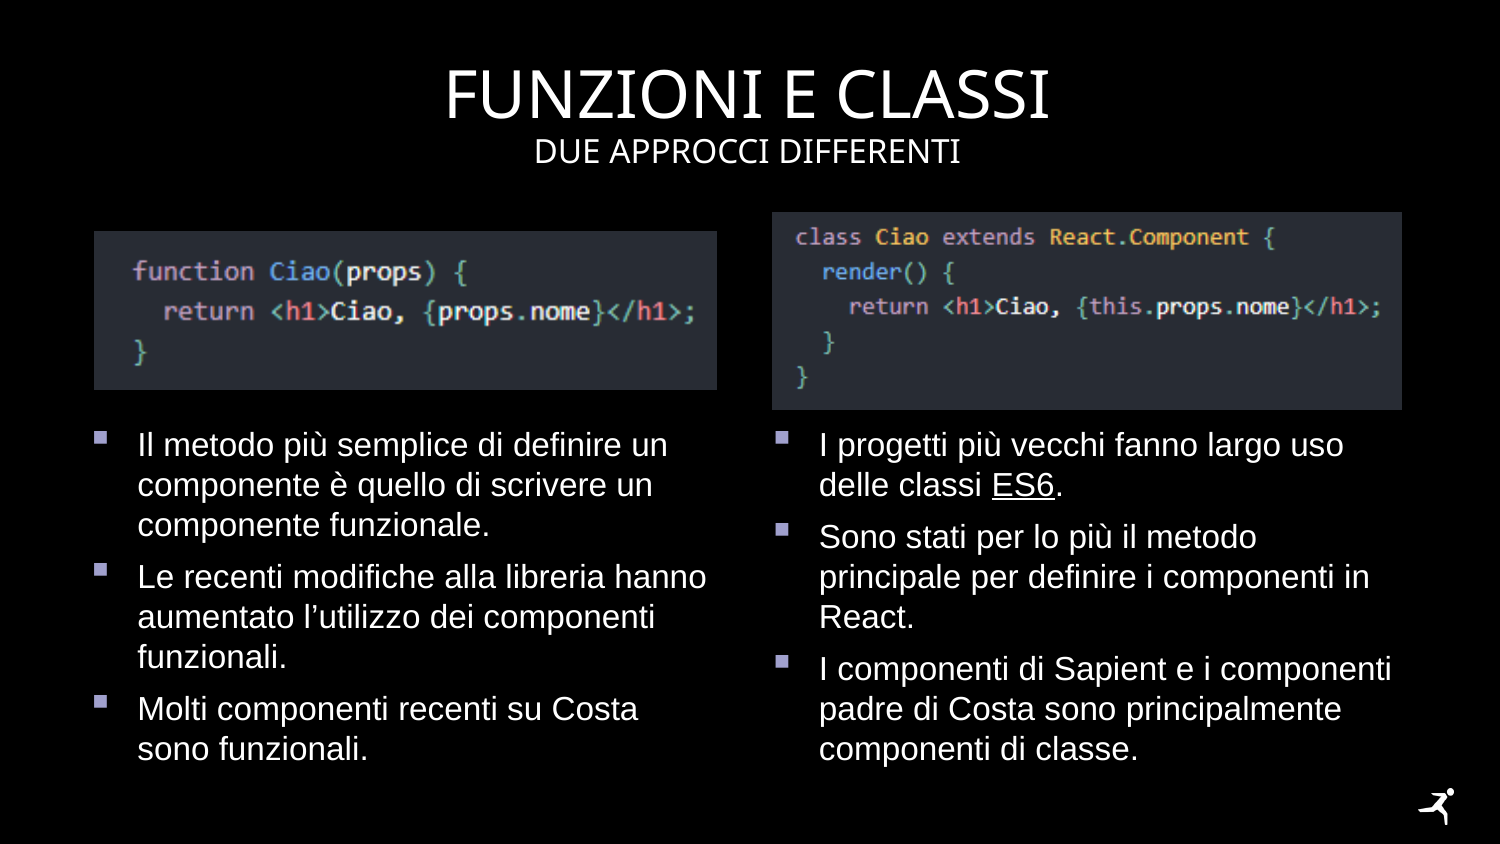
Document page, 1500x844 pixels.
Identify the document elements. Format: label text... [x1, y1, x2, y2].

text_box Il metodo più semplice di definire un componente è quello di scrivere un componente funzionale. Le recenti modifiche alla libreria hanno aumentato l’utilizzo dei componenti funzionali. Molti componenti recenti su Costa sono funzionali. [90, 422, 720, 844]
subtitle Due approcci differenti [94, 123, 1402, 178]
list I progetti più vecchi fanno largo uso delle classi ES6. Sono stati per lo più il metodo principale per definire i componenti in React. I componenti di Sapient e i componenti padre di Costa sono principalmente componenti di classe. [772, 422, 1398, 844]
picture [1418, 788, 1454, 825]
title Funzioni e classi [94, 66, 1402, 111]
picture [771, 211, 1402, 410]
picture [93, 231, 717, 391]
